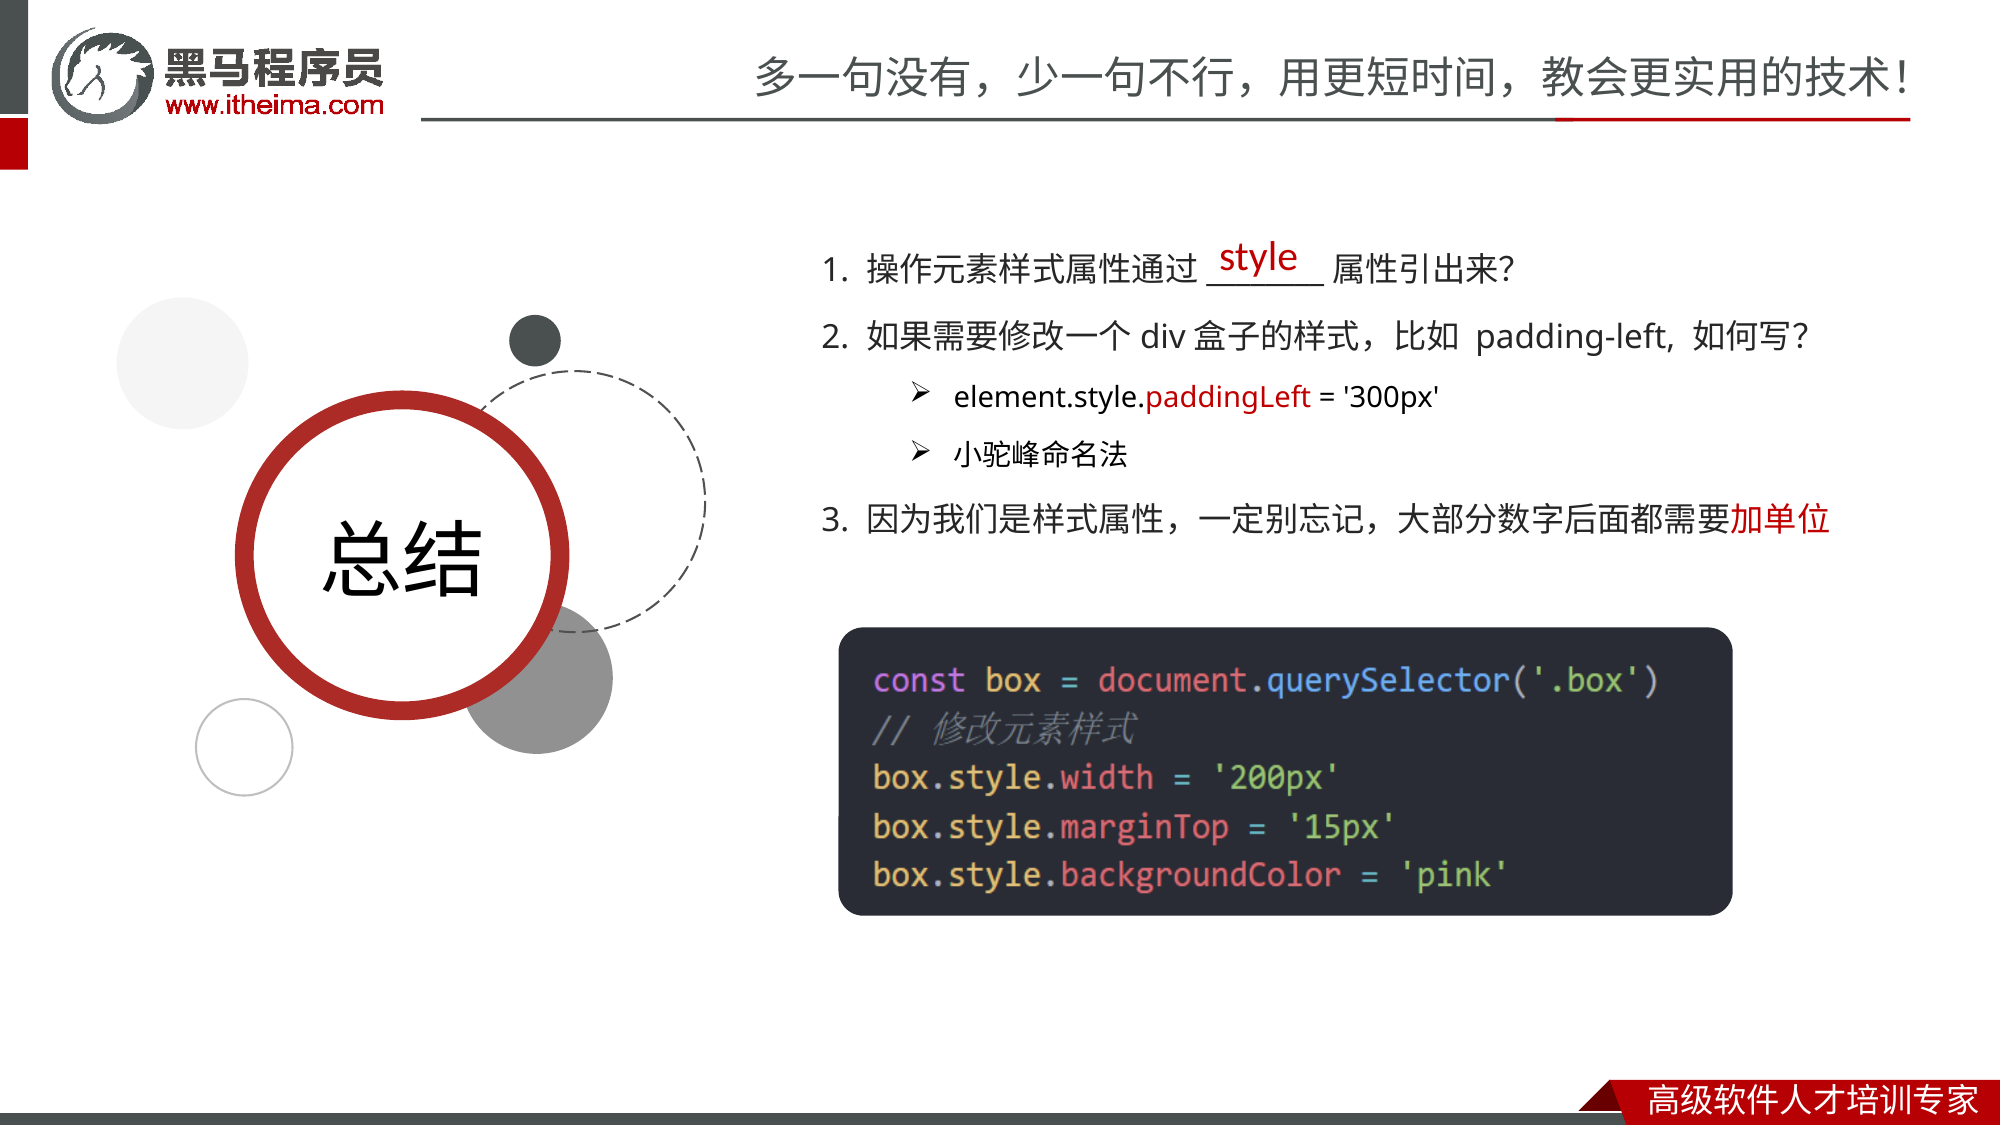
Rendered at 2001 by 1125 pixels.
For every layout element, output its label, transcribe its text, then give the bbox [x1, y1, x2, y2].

picture [838, 627, 1733, 916]
text_box style [1204, 221, 1314, 287]
picture [50, 26, 384, 125]
text_box 1. 操作元素样式属性通过________属性引出来？ 2. 如果需要修改一个div盒子的样式，比如 padding-left, 如何写？ element.style.paddingLeft = '300px' 小驼峰命名法 3. 因为我们是样式属性，一定别忘记，大部分数字后面都需要加单位 [806, 221, 1896, 999]
